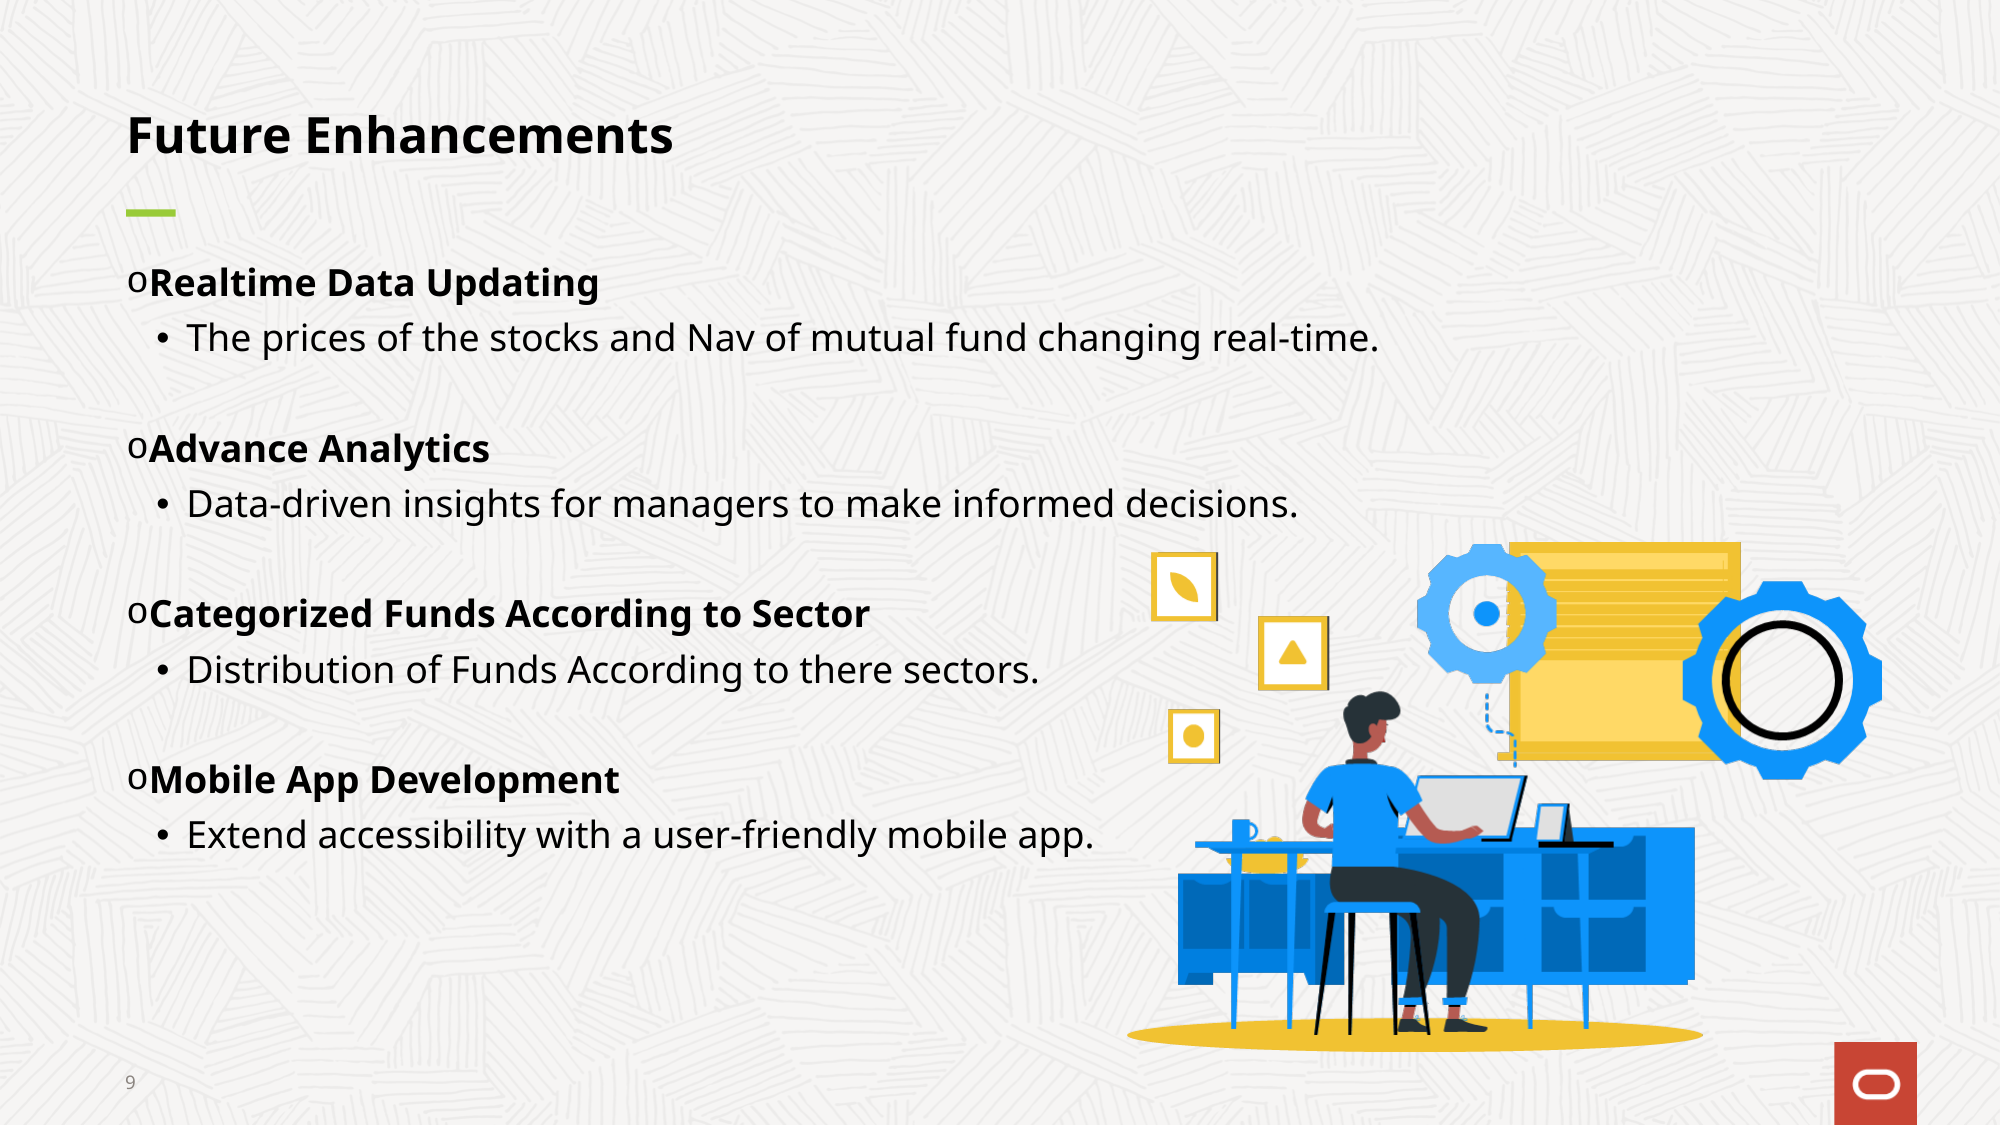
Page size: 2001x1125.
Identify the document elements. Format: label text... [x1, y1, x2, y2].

slide_number 9 [125, 1053, 185, 1114]
list Realtime Data Updating The prices of the stocks and Nav of mutual fund changing real-time. Advance Analytics Data-driven insights for managers to make informed decisions. Categorized Funds According to Sector Distribution of Funds According to there sectors. Mobile App Development Extend accessibility with a user-friendly mobile app. [126, 262, 1879, 1002]
text_box [126, 209, 176, 217]
title Future Enhancements [126, 29, 1877, 165]
picture [1127, 542, 1882, 1053]
